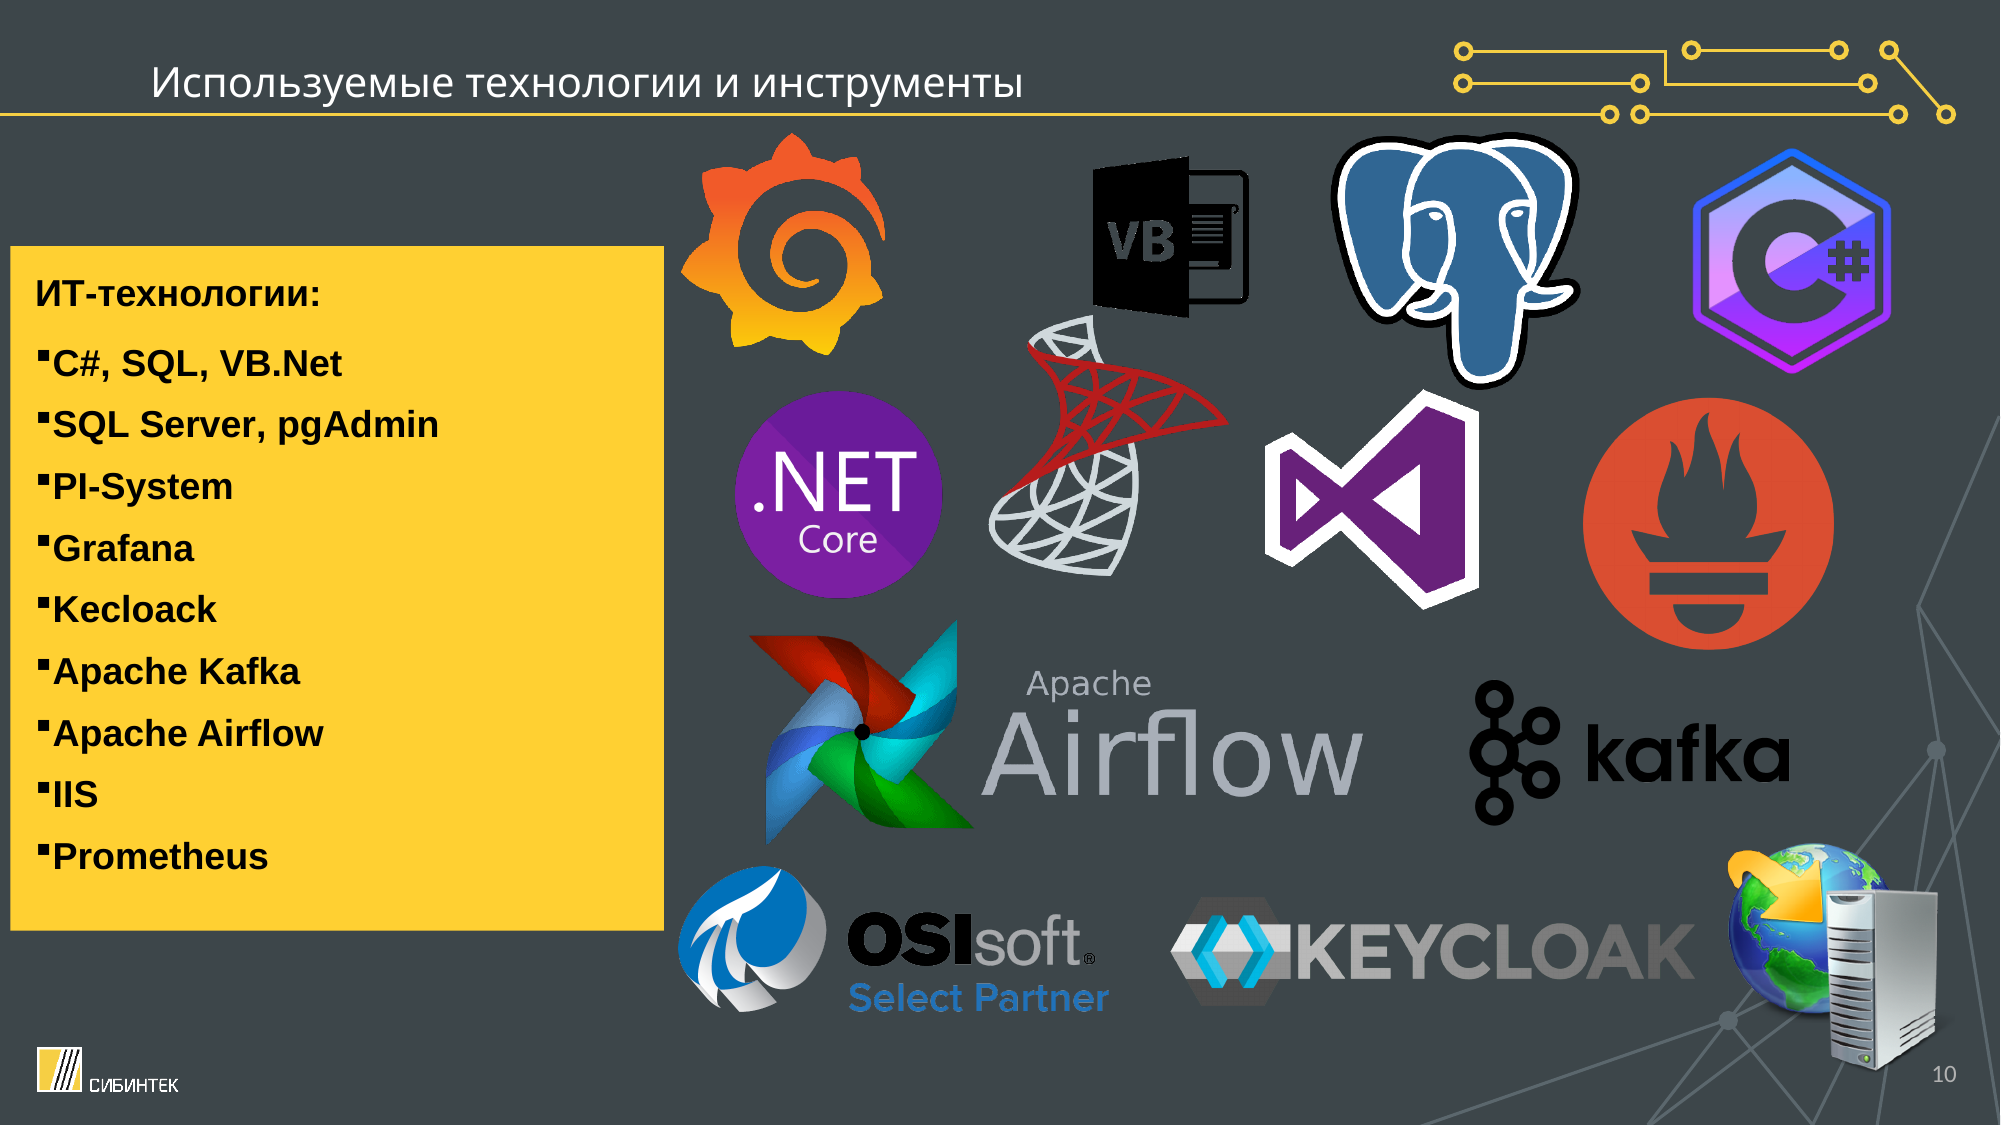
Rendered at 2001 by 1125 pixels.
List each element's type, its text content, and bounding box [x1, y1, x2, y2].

slide_number 10 [1522, 1042, 1972, 1103]
picture [1663, 132, 1921, 390]
text_box ИТ-технологии: C#, SQL, VB.Net SQL Server, pgAdmin PI-System Grafana Kecloack Apache Kafka Apache Airflow IIS Prometheus [35, 268, 638, 1009]
title Используемые технологии и инструменты [0, 57, 1725, 111]
text_box [9, 245, 665, 932]
picture [1583, 397, 1834, 650]
picture [1446, 656, 1955, 1073]
picture [37, 1047, 179, 1092]
picture [678, 866, 1110, 1023]
picture [1265, 132, 1584, 610]
picture [678, 132, 893, 356]
picture [1170, 897, 1695, 1006]
picture [714, 156, 1363, 845]
